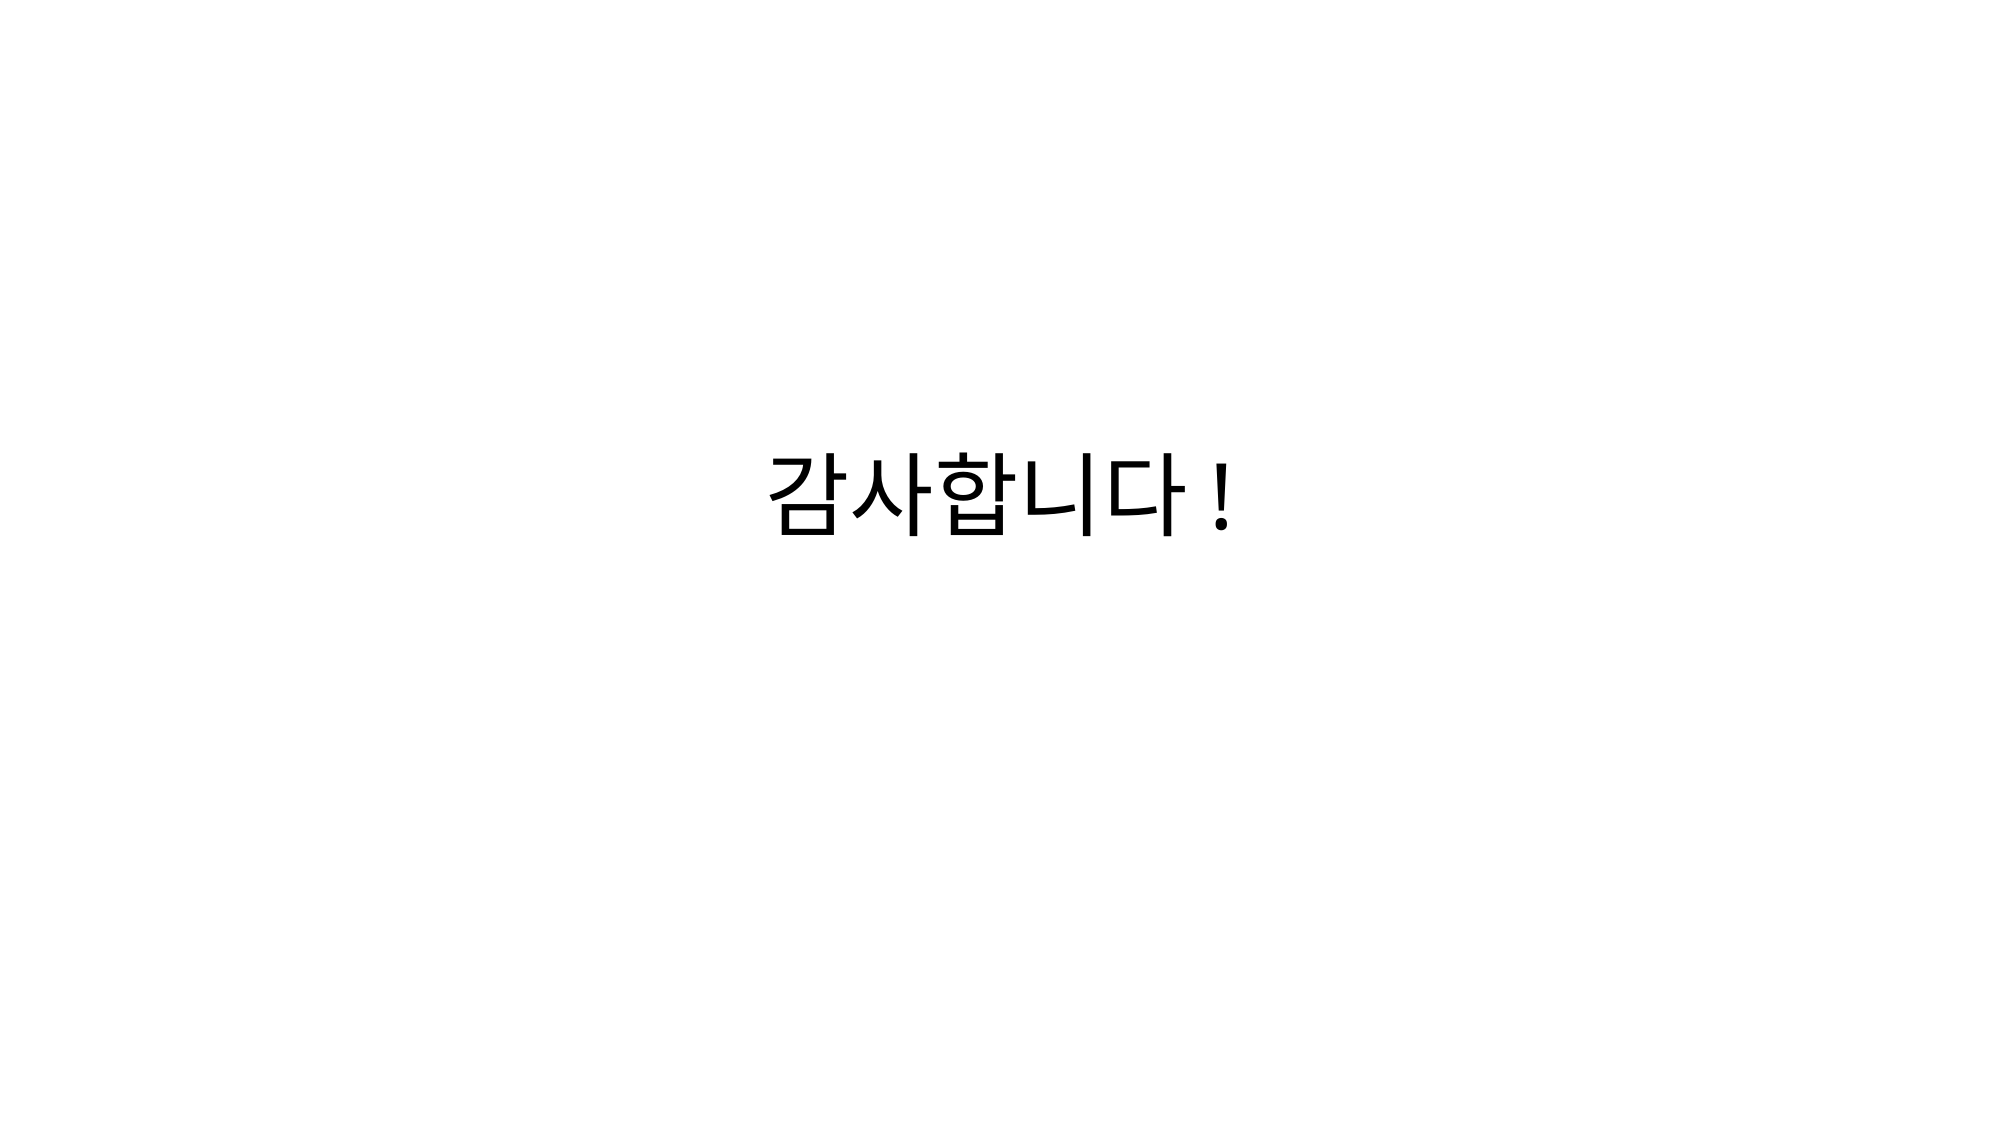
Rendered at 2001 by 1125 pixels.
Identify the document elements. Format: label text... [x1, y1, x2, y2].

title 감사합니다! [137, 59, 1863, 940]
